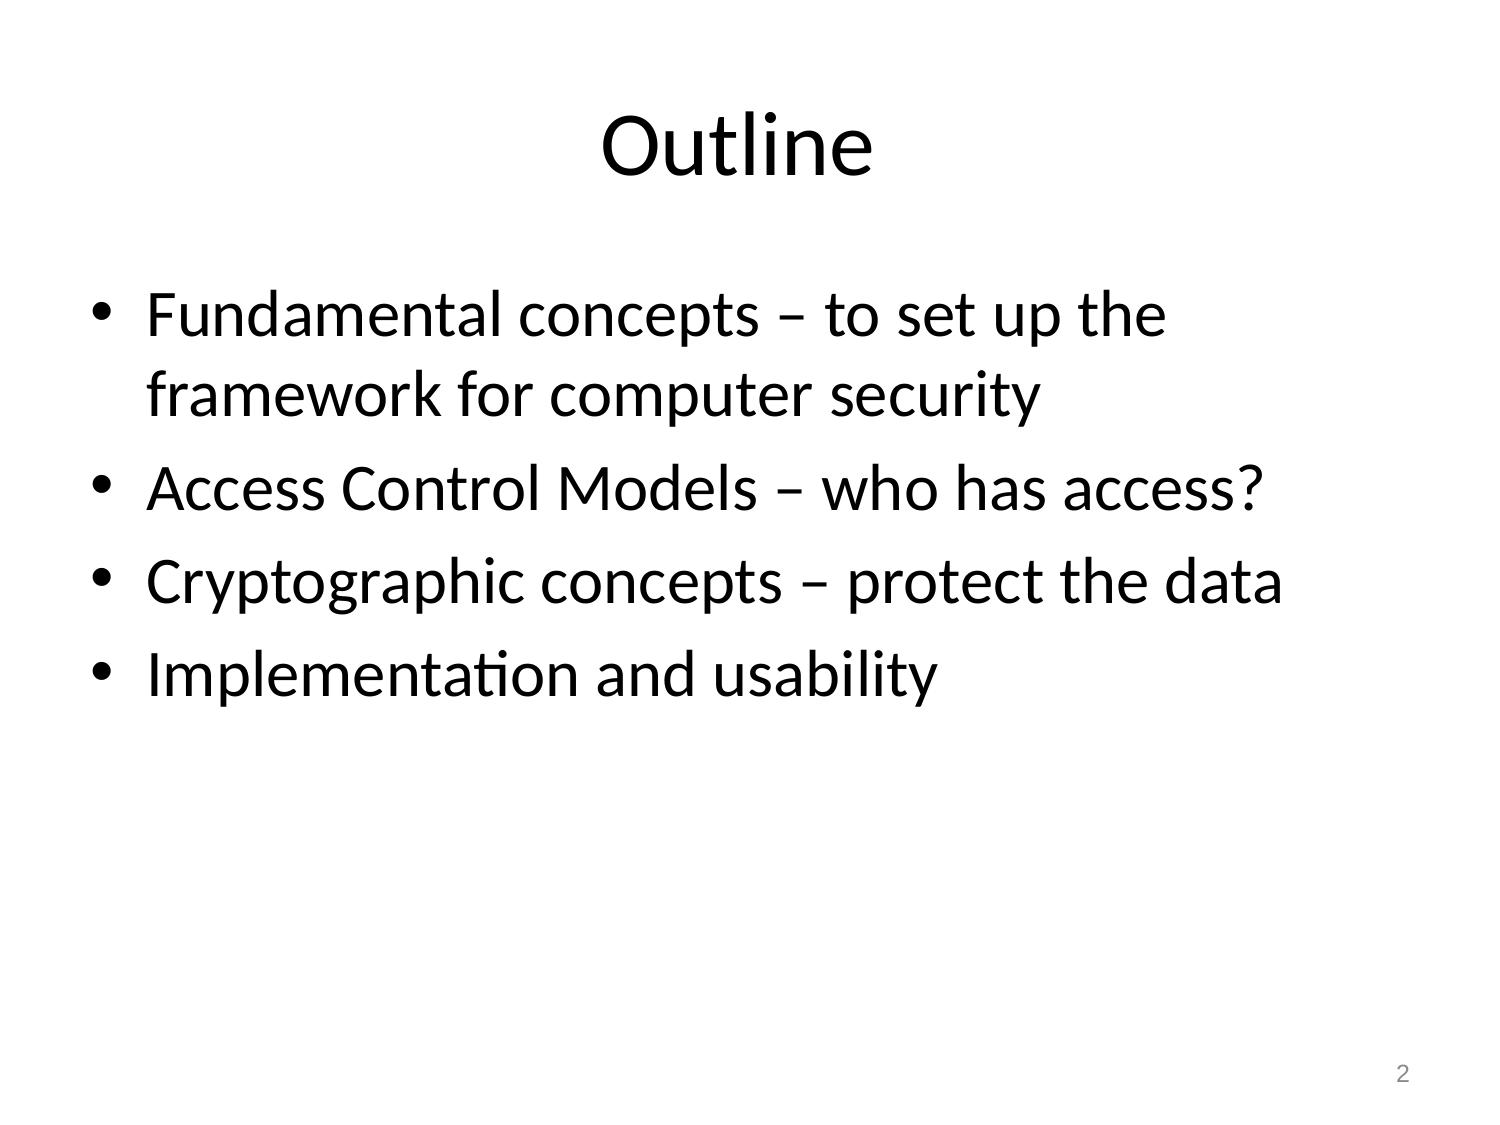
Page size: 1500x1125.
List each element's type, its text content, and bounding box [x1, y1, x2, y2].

slide_number 2 [1074, 1042, 1425, 1103]
title Outline [75, 45, 1425, 233]
list Fundamental concepts – to set up the framework for computer security Access Control Models – who has access? Cryptographic concepts – protect the data Implementation and usability [75, 262, 1425, 1005]
